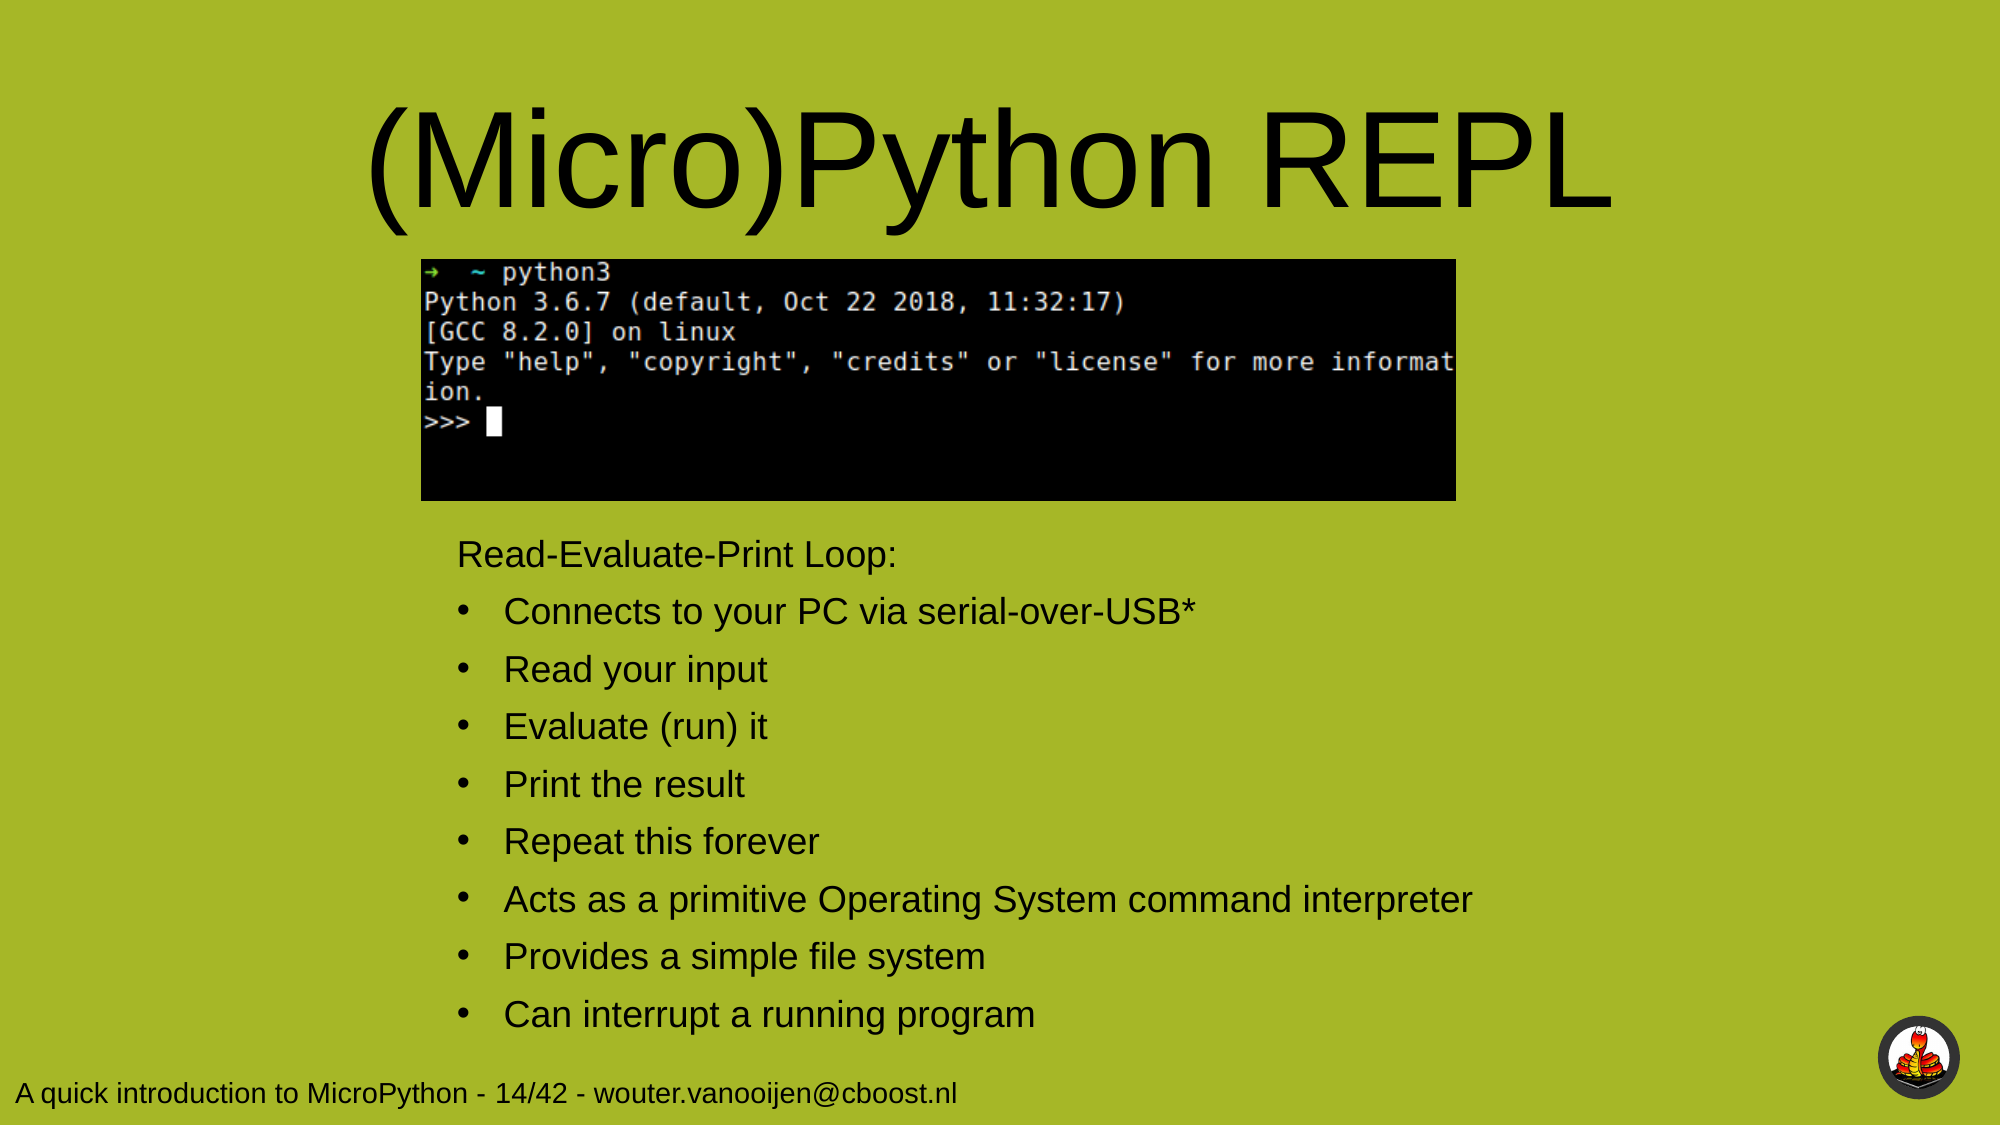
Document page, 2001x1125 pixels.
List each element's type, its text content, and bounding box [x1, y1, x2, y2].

text_box (Micro)Python REPL [119, 51, 1860, 260]
text_box Read-Evaluate-Print Loop: Connects to your PC via serial-over-USB* Read your input Evaluate (run) it Print the result Repeat this forever Acts as a primitive Operating System command interpreter Provides a simple file system Can interrupt a running program [441, 521, 2000, 1114]
picture [421, 259, 1457, 501]
